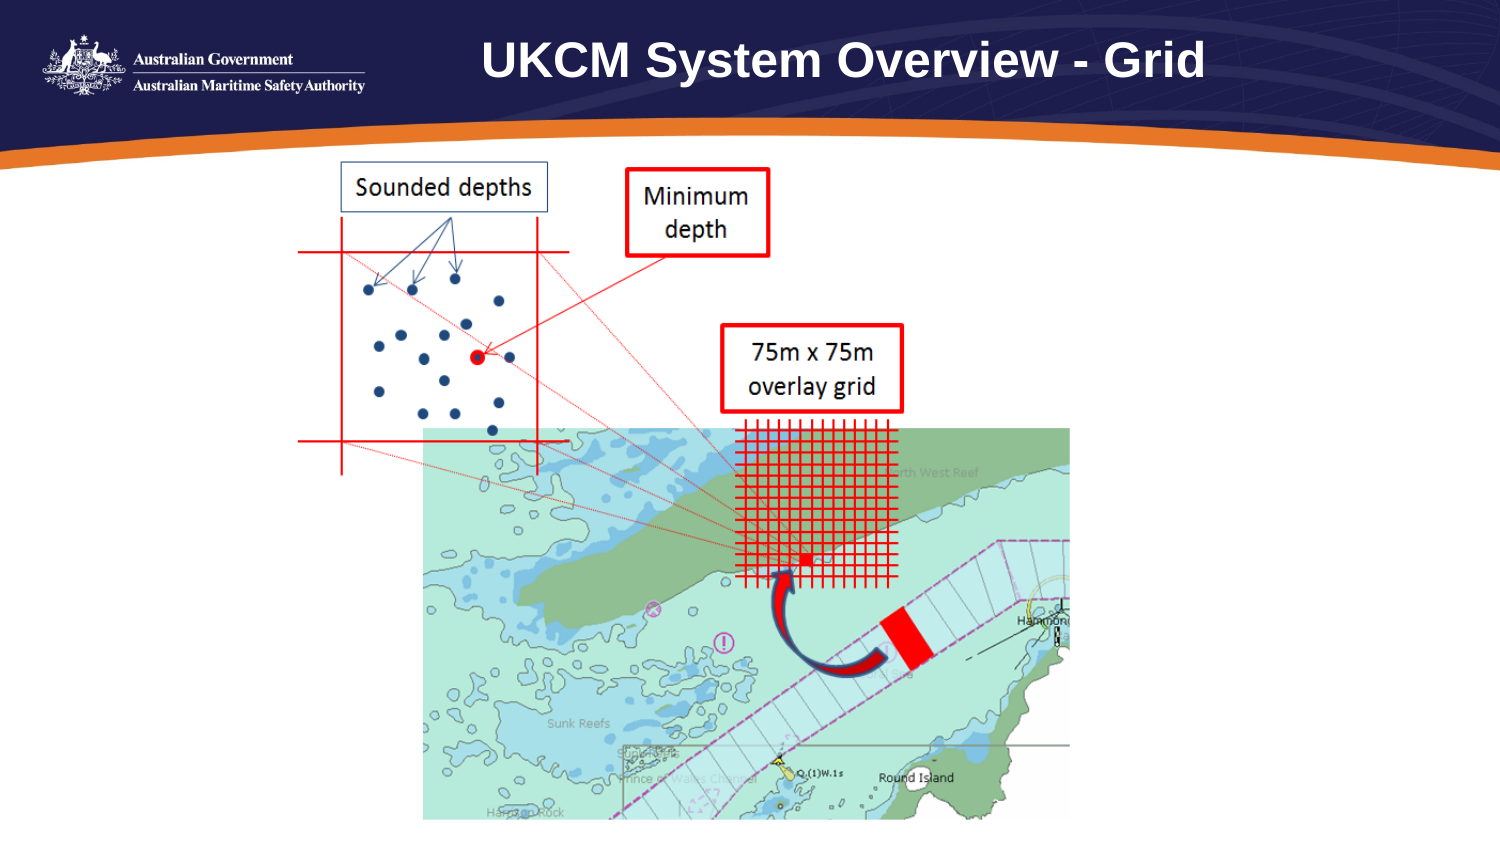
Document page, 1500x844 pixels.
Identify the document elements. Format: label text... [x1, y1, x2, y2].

picture [0, 0, 1500, 836]
title UKCM System Overview - Grid [466, 20, 1329, 115]
